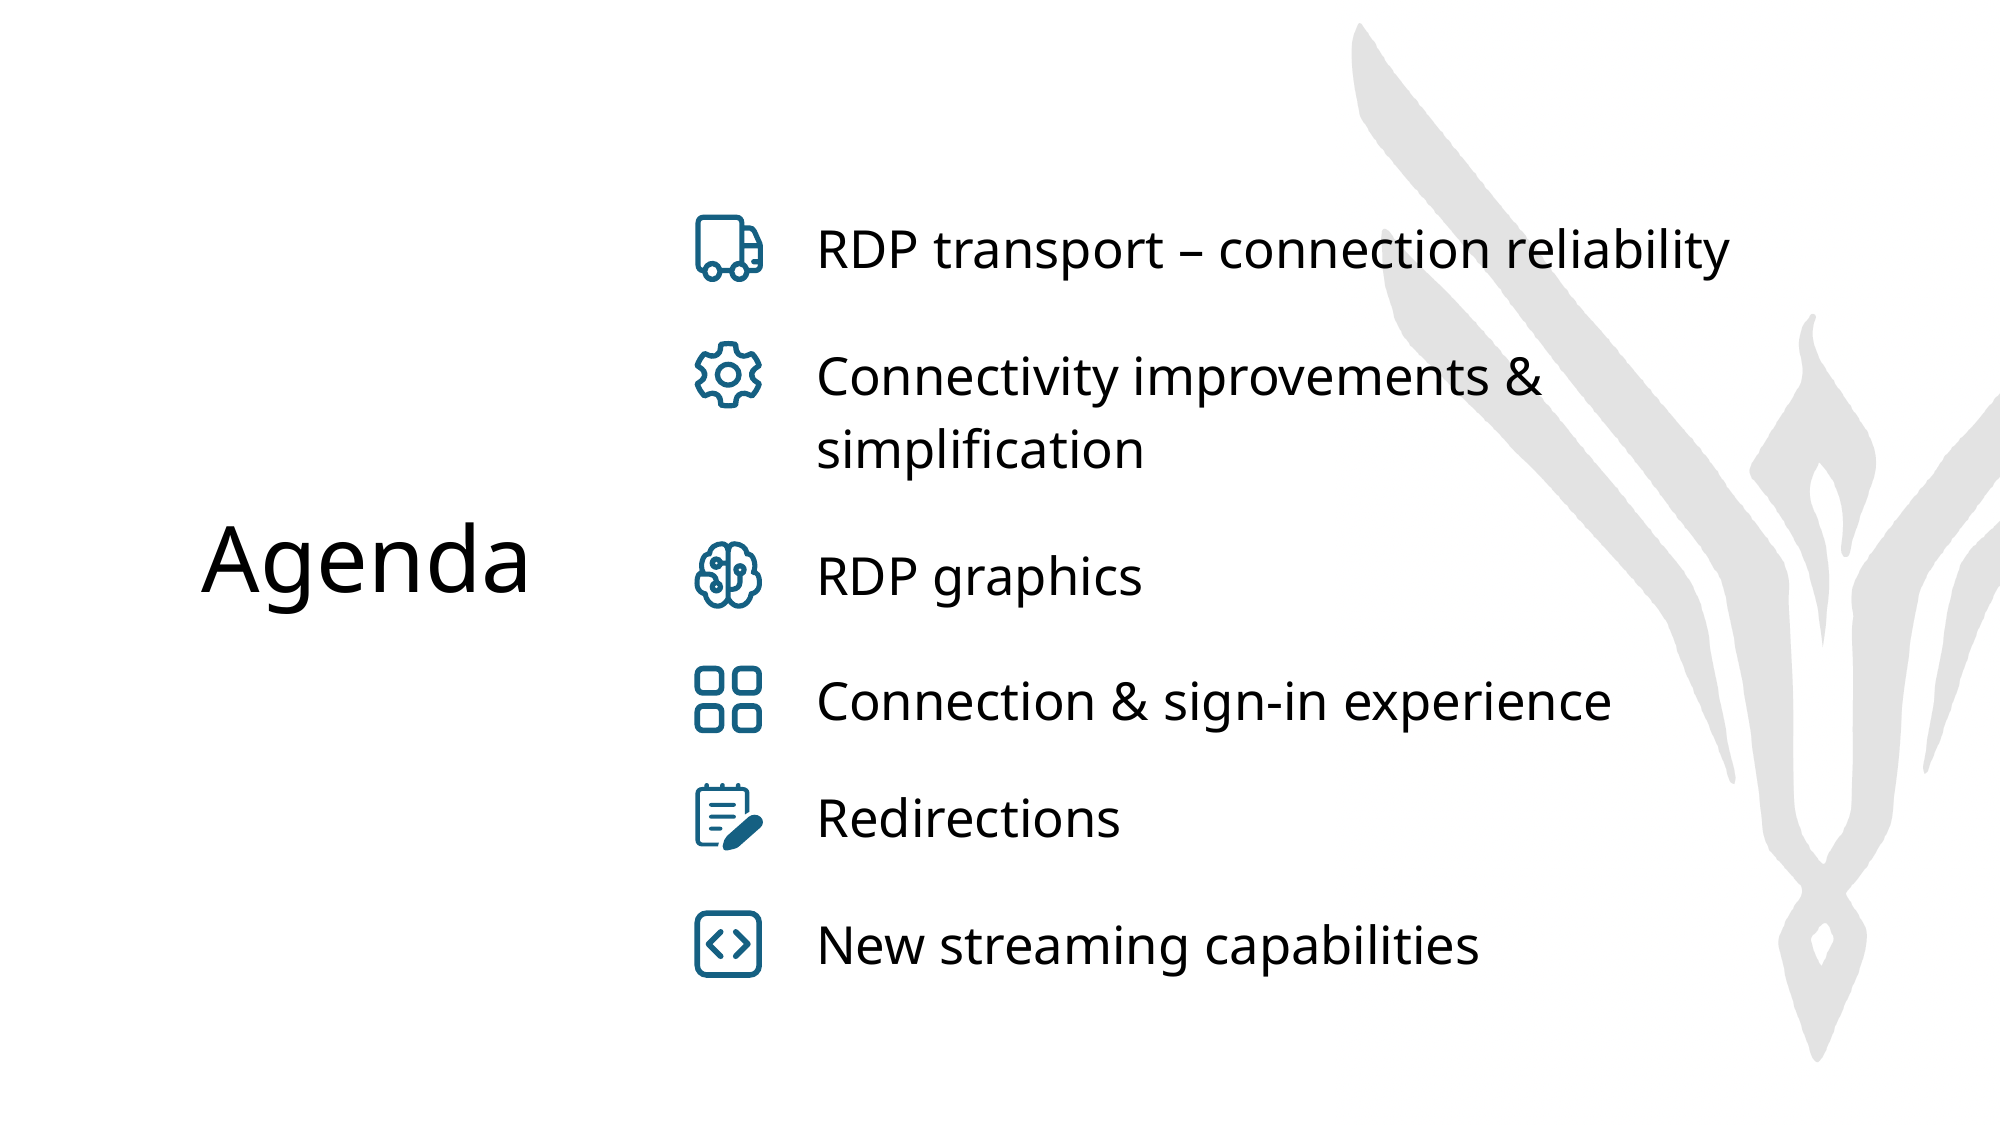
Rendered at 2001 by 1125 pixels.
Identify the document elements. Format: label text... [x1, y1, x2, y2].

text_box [693, 340, 1651, 484]
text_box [693, 909, 1770, 979]
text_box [694, 214, 1771, 283]
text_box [693, 540, 1770, 610]
title Agenda [186, 504, 604, 621]
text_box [693, 665, 1770, 734]
picture [1335, 0, 2000, 1125]
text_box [694, 782, 1771, 851]
